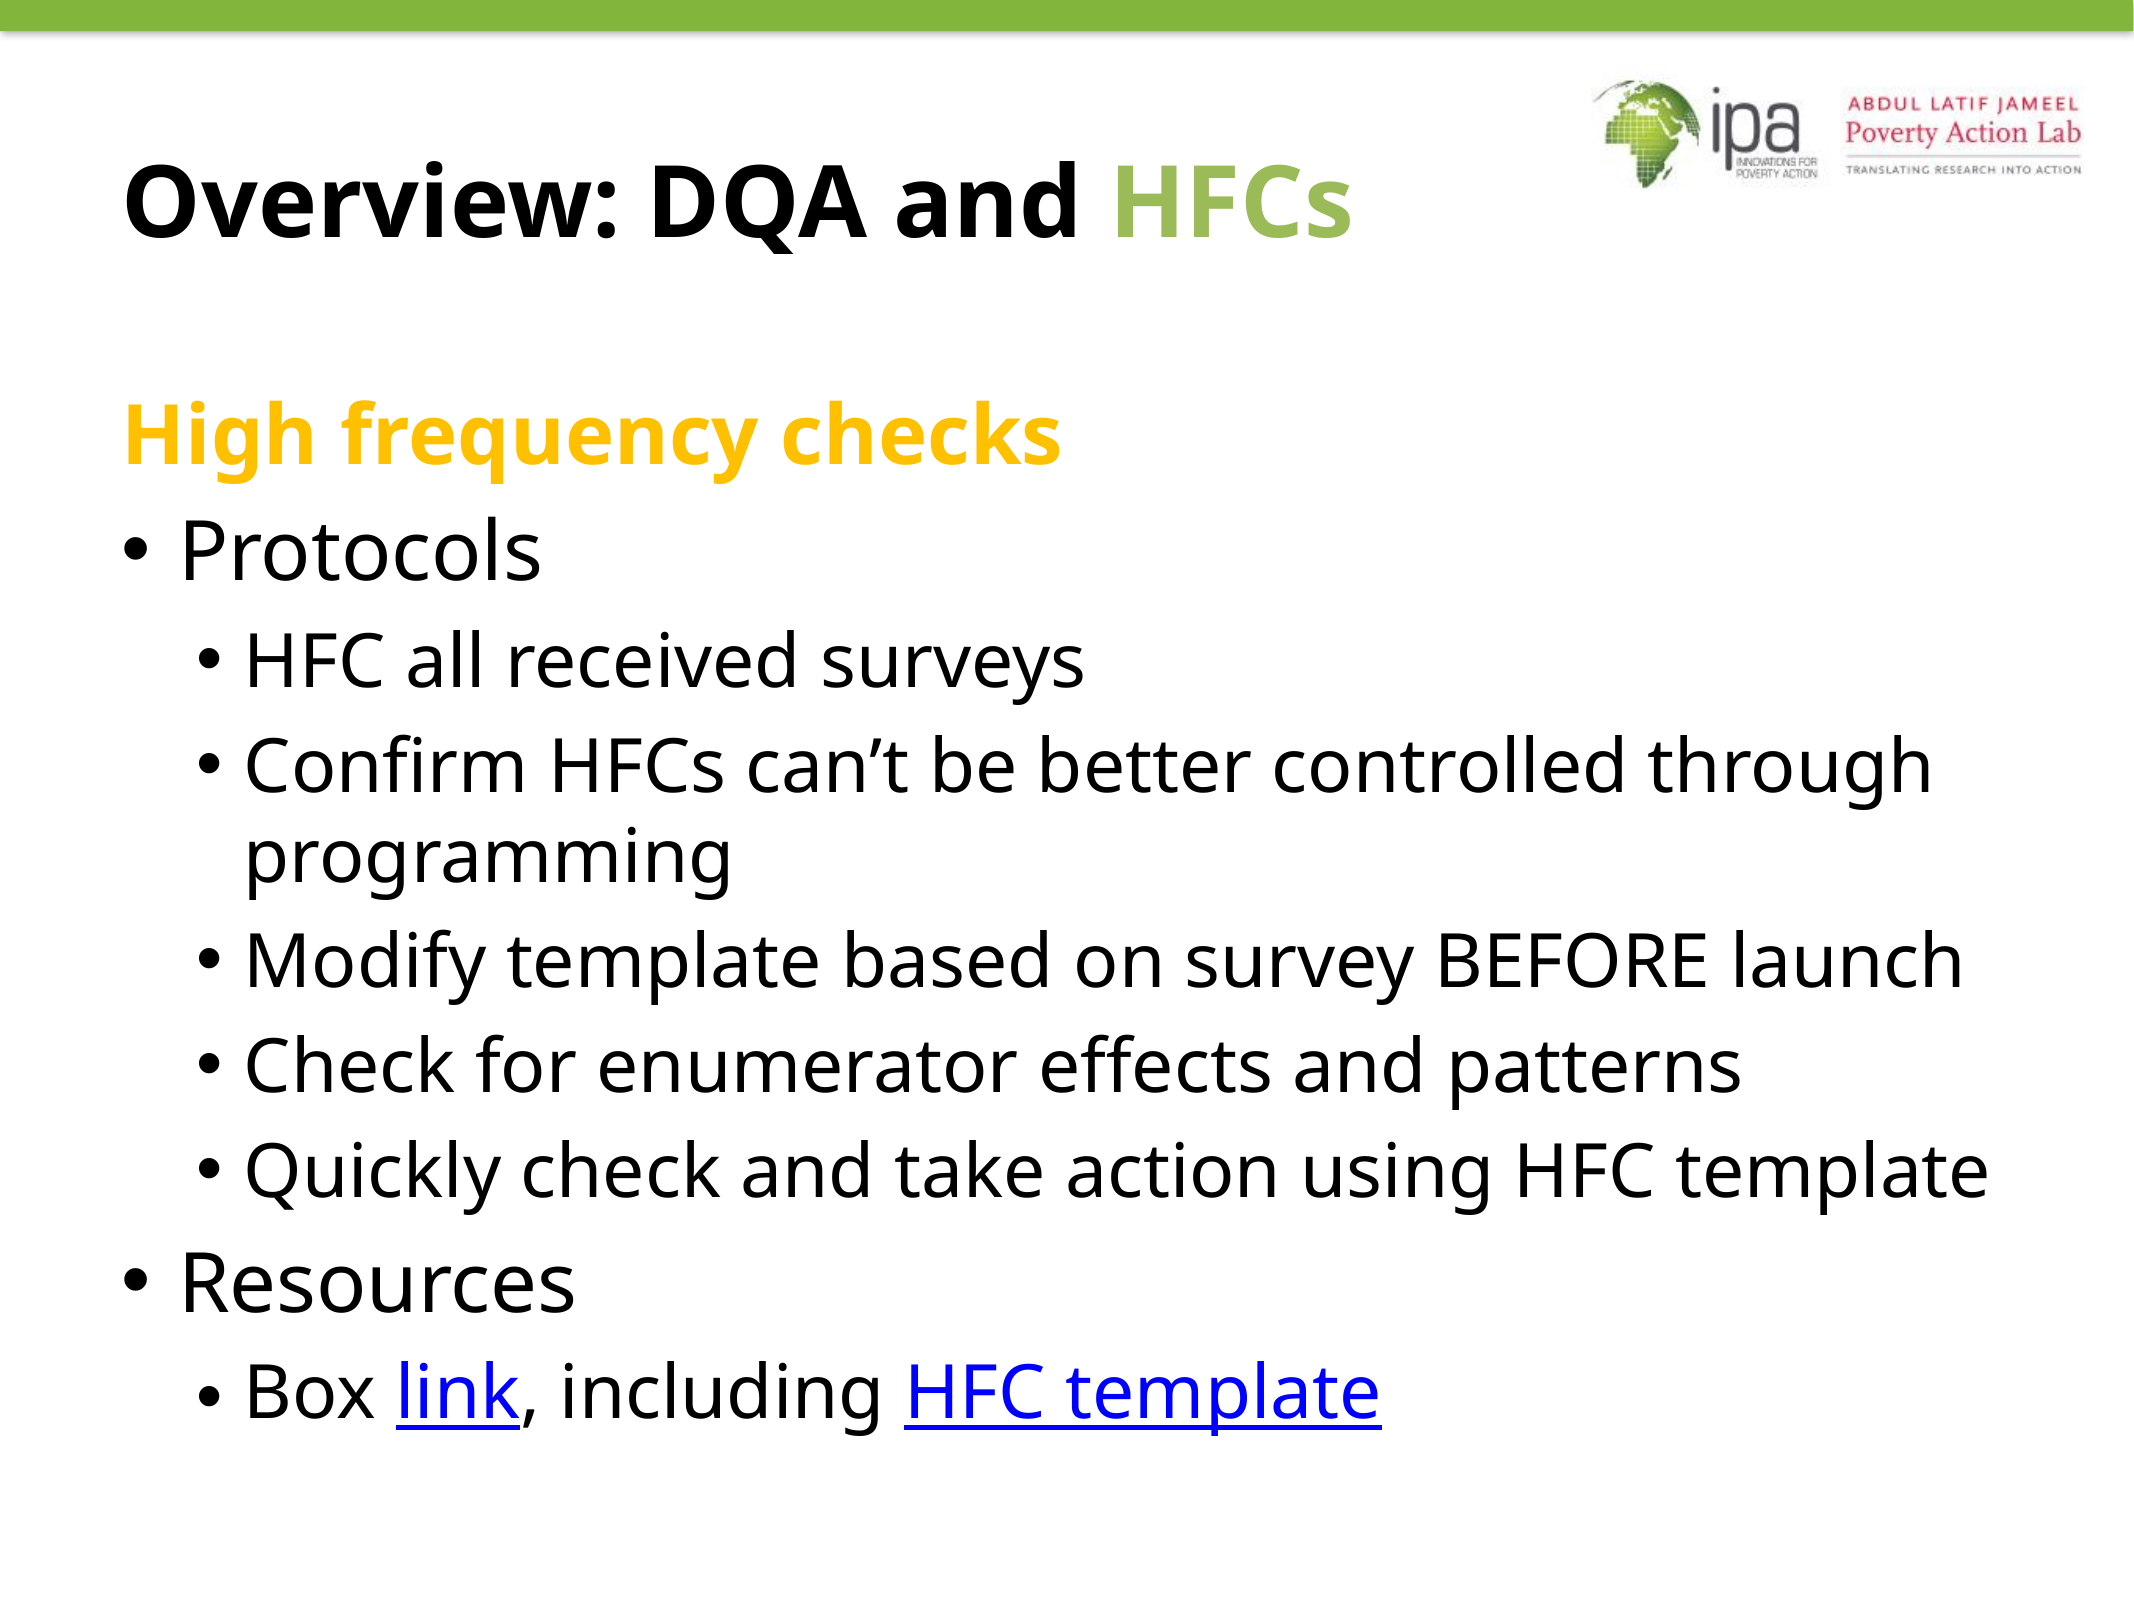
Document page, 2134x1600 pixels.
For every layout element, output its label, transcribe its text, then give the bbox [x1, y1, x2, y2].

list High frequency checks Protocols HFC all received surveys Confirm HFCs can’t be better controlled through programming Modify template based on survey BEFORE launch Check for enumerator effects and patterns Quickly check and take action using HFC template Resources Box link, including HFC template [106, 373, 2027, 1500]
title Overview: DQA and HFCs [106, 64, 1692, 331]
picture [1591, 62, 2084, 193]
